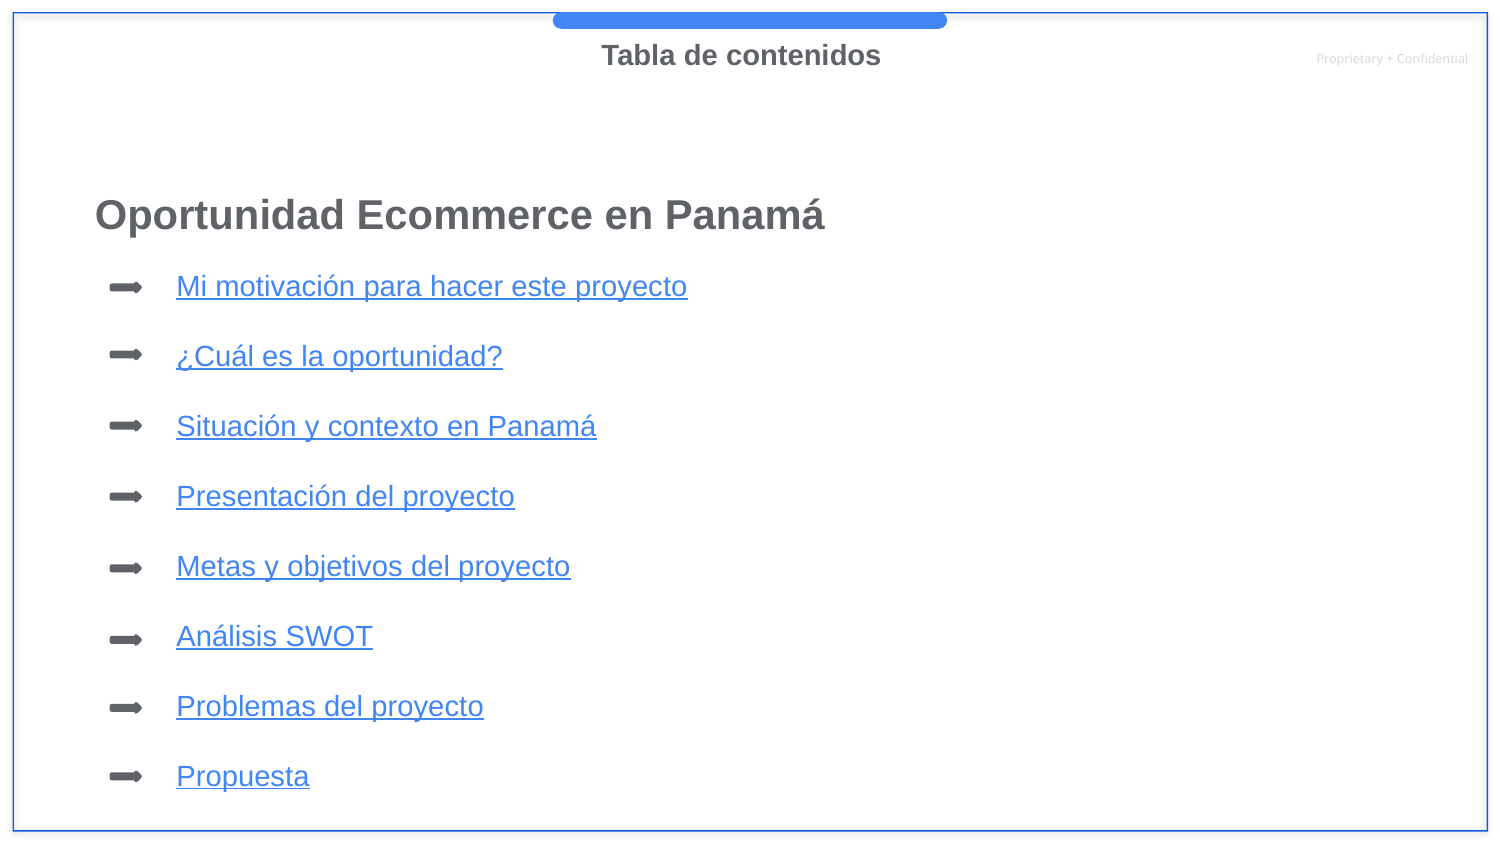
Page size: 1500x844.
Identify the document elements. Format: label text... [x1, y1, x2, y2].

text_box [109, 770, 142, 783]
text_box [109, 562, 142, 575]
text_box [109, 490, 142, 503]
text_box [109, 702, 142, 714]
text_box [109, 634, 142, 646]
text_box [109, 348, 142, 361]
text_box Oportunidad Ecommerce en Panamá [55, 180, 865, 245]
text_box [109, 419, 142, 432]
text_box Mi motivación para hacer este proyecto ¿Cuál es la oportunidad? Situación y contexto en Panamá Presentación del proyecto Metas y objetivos del proyecto Análisis SWOT Problemas del proyecto Propuesta [161, 260, 1057, 800]
text_box Tabla de contenidos [571, 28, 912, 79]
text_box [552, 12, 948, 29]
text_box [109, 281, 142, 294]
text_box [12, 11, 1489, 832]
